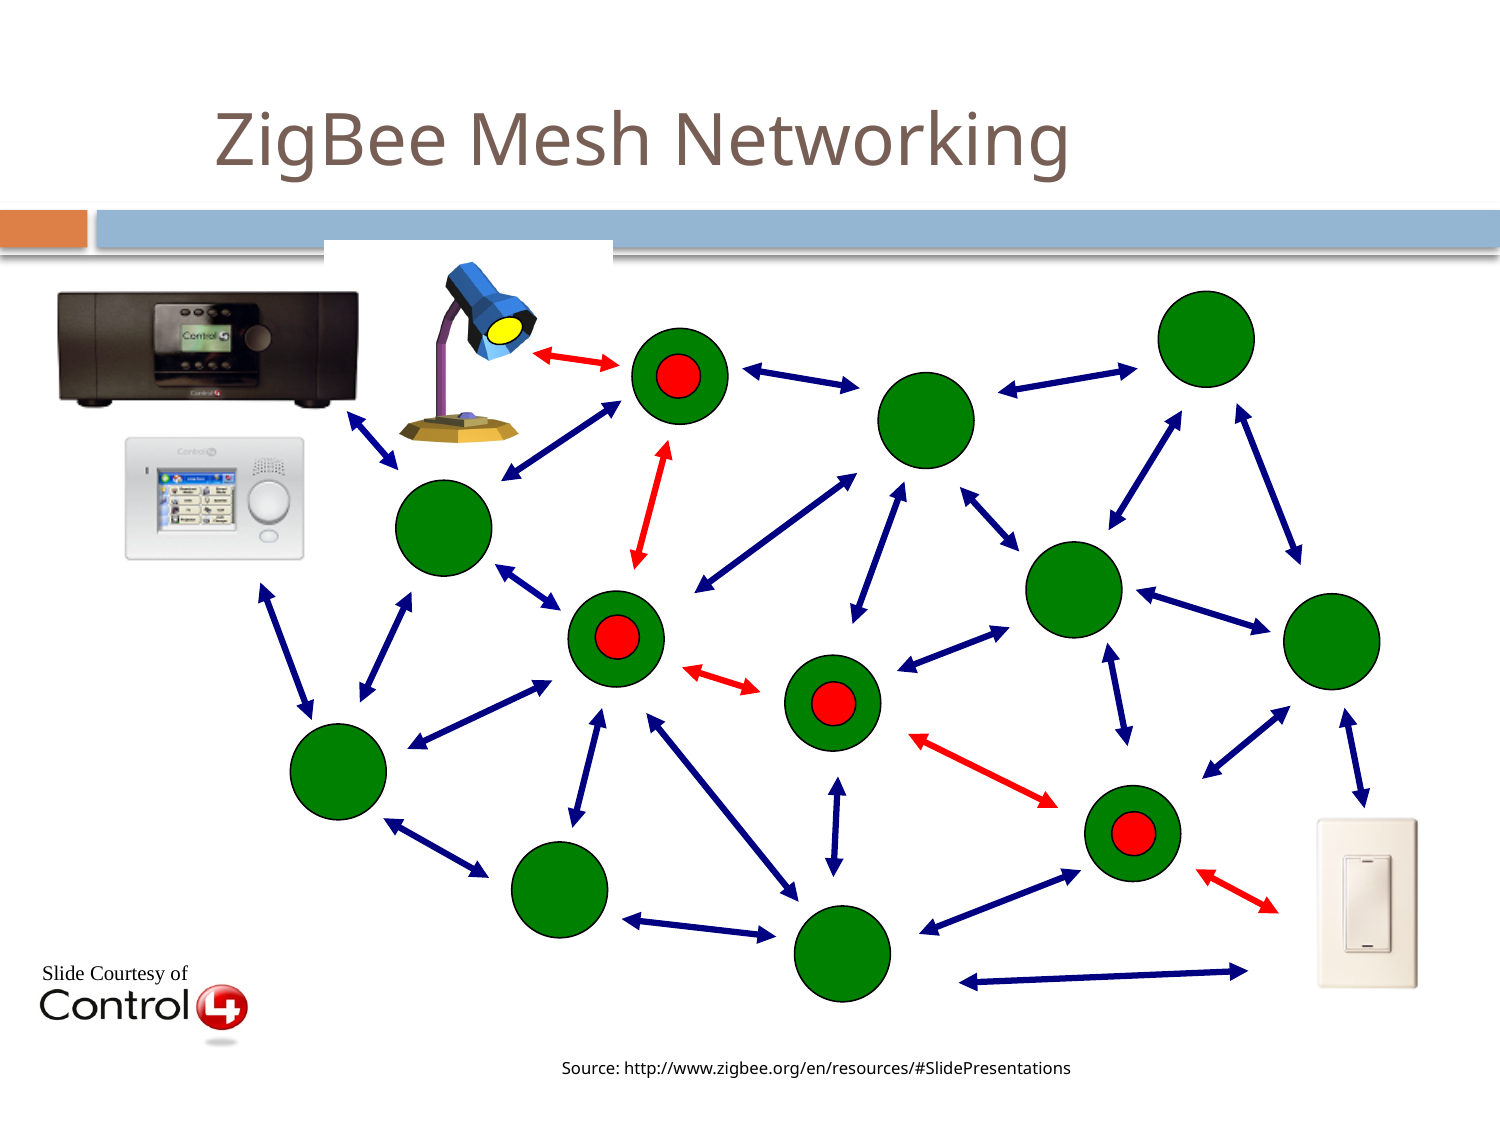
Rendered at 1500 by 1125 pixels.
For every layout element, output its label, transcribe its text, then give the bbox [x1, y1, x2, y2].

text_box [742, 364, 860, 393]
text_box [258, 593, 314, 721]
text_box [1103, 642, 1132, 747]
text_box [784, 655, 881, 752]
text_box [501, 467, 523, 482]
text_box [407, 680, 553, 750]
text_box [1312, 815, 1467, 1007]
text_box [621, 914, 777, 942]
text_box [569, 708, 606, 828]
text_box [997, 364, 1138, 397]
text_box Slide Courtesy of [27, 952, 203, 993]
text_box [595, 615, 640, 660]
text_box [682, 665, 761, 695]
text_box [694, 472, 858, 594]
text_box [1135, 587, 1271, 635]
text_box Source: http://www.zigbee.org/en/resources/#SlidePresentations [547, 1050, 1088, 1085]
text_box [1084, 785, 1181, 882]
text_box [811, 681, 856, 726]
text_box [827, 776, 844, 878]
text_box [1158, 291, 1255, 388]
text_box [878, 372, 974, 469]
text_box [494, 564, 561, 611]
text_box [1235, 403, 1302, 566]
text_box [1195, 869, 1279, 914]
text_box [1283, 593, 1380, 690]
text_box [631, 439, 672, 570]
text_box [1108, 410, 1182, 531]
text_box [908, 733, 1059, 808]
text_box [850, 481, 906, 624]
text_box [646, 712, 799, 902]
text_box [896, 626, 1010, 673]
text_box [359, 591, 412, 703]
text_box [918, 869, 1082, 936]
picture [37, 977, 251, 1051]
text_box [568, 591, 665, 687]
text_box [1111, 811, 1156, 856]
text_box [395, 480, 492, 577]
text_box [632, 328, 728, 425]
text_box [1340, 707, 1369, 809]
title ZigBee Mesh Networking [200, 62, 1475, 188]
text_box [794, 905, 891, 1002]
text_box [1202, 705, 1291, 779]
text_box [290, 723, 387, 820]
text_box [37, 290, 376, 584]
text_box [656, 354, 701, 399]
text_box [958, 965, 1249, 989]
text_box [383, 818, 490, 878]
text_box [324, 240, 613, 457]
text_box [959, 486, 1020, 552]
text_box [1026, 541, 1122, 638]
text_box [511, 841, 608, 938]
